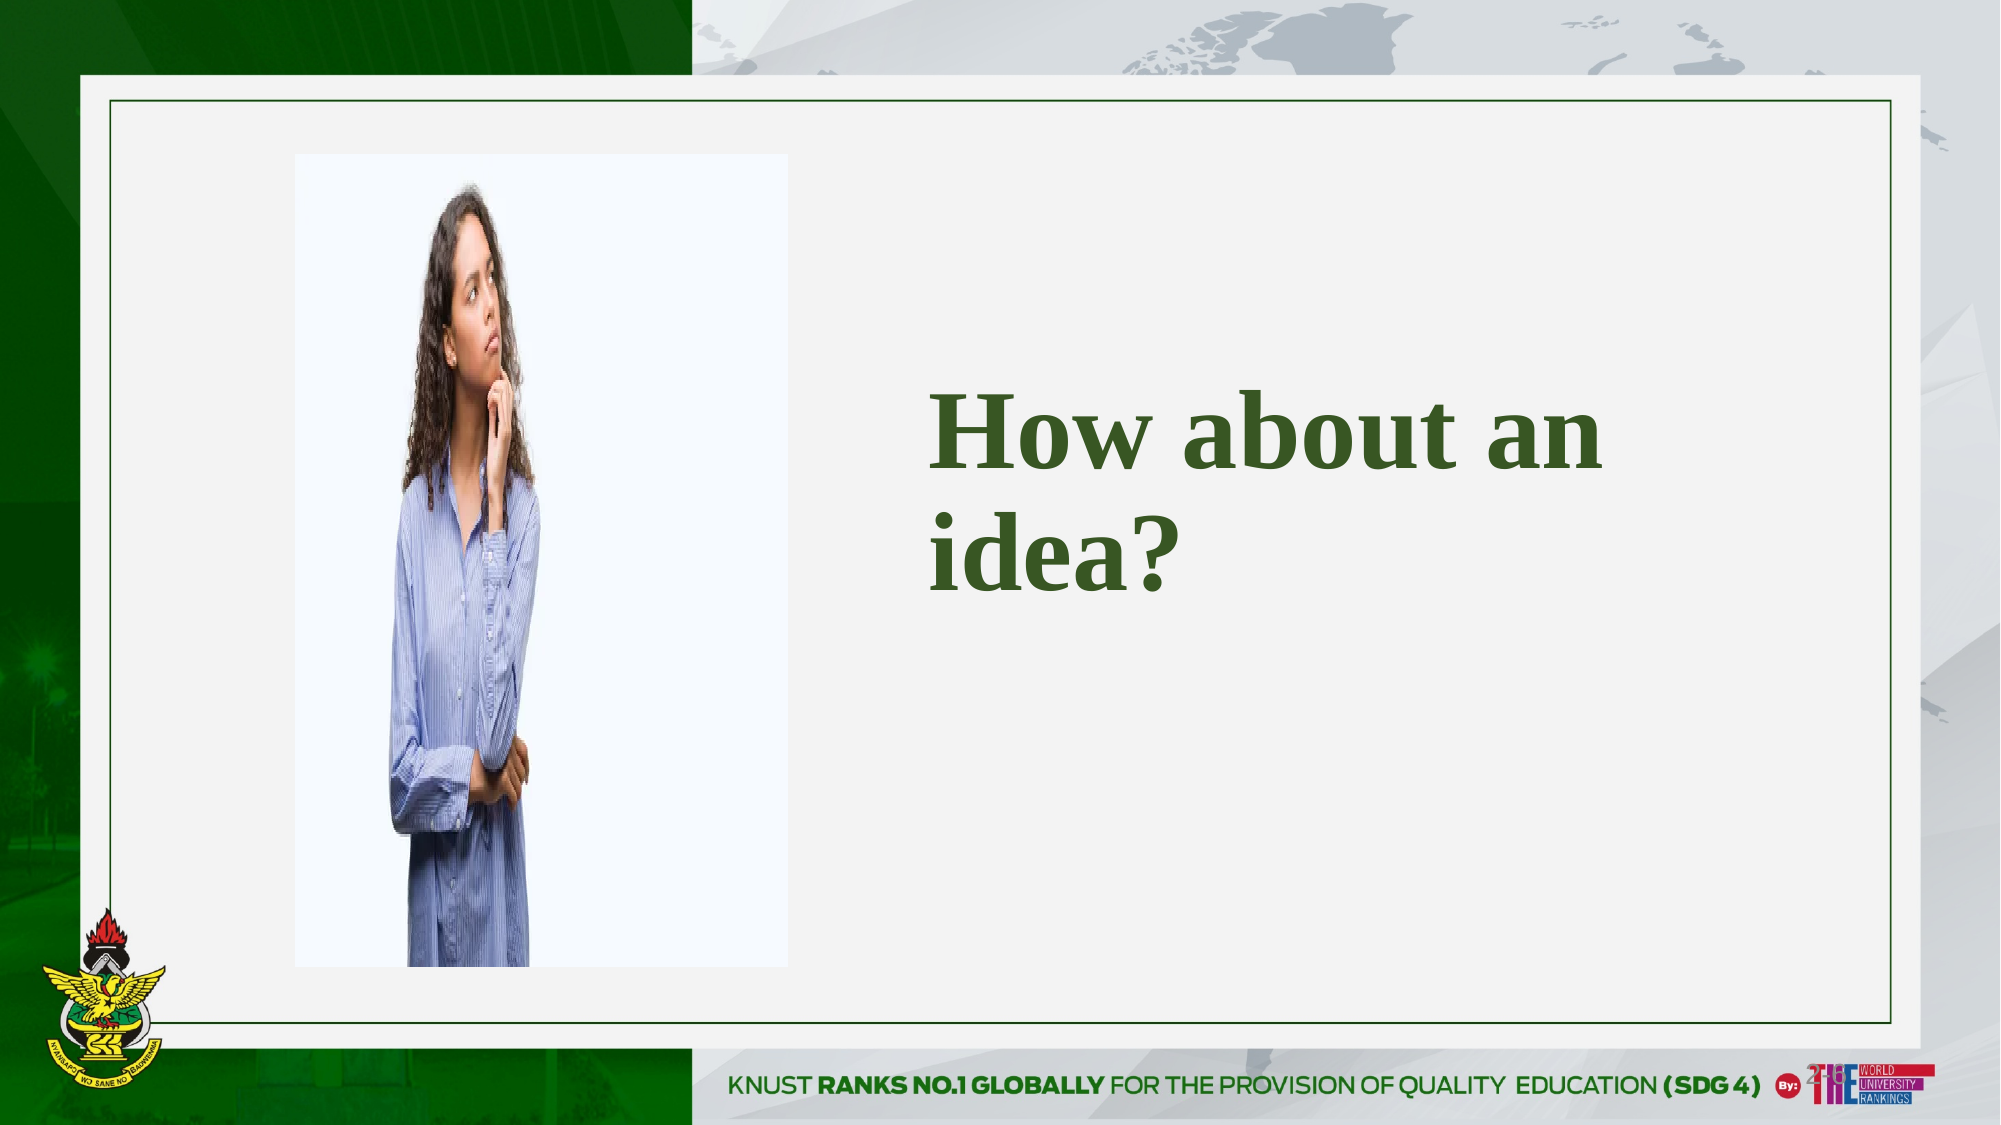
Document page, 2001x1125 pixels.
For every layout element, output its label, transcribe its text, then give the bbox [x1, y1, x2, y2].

picture [0, 0, 2001, 1125]
title How about an idea? [913, 296, 1638, 825]
slide_number 2-6 [1412, 1042, 1863, 1103]
